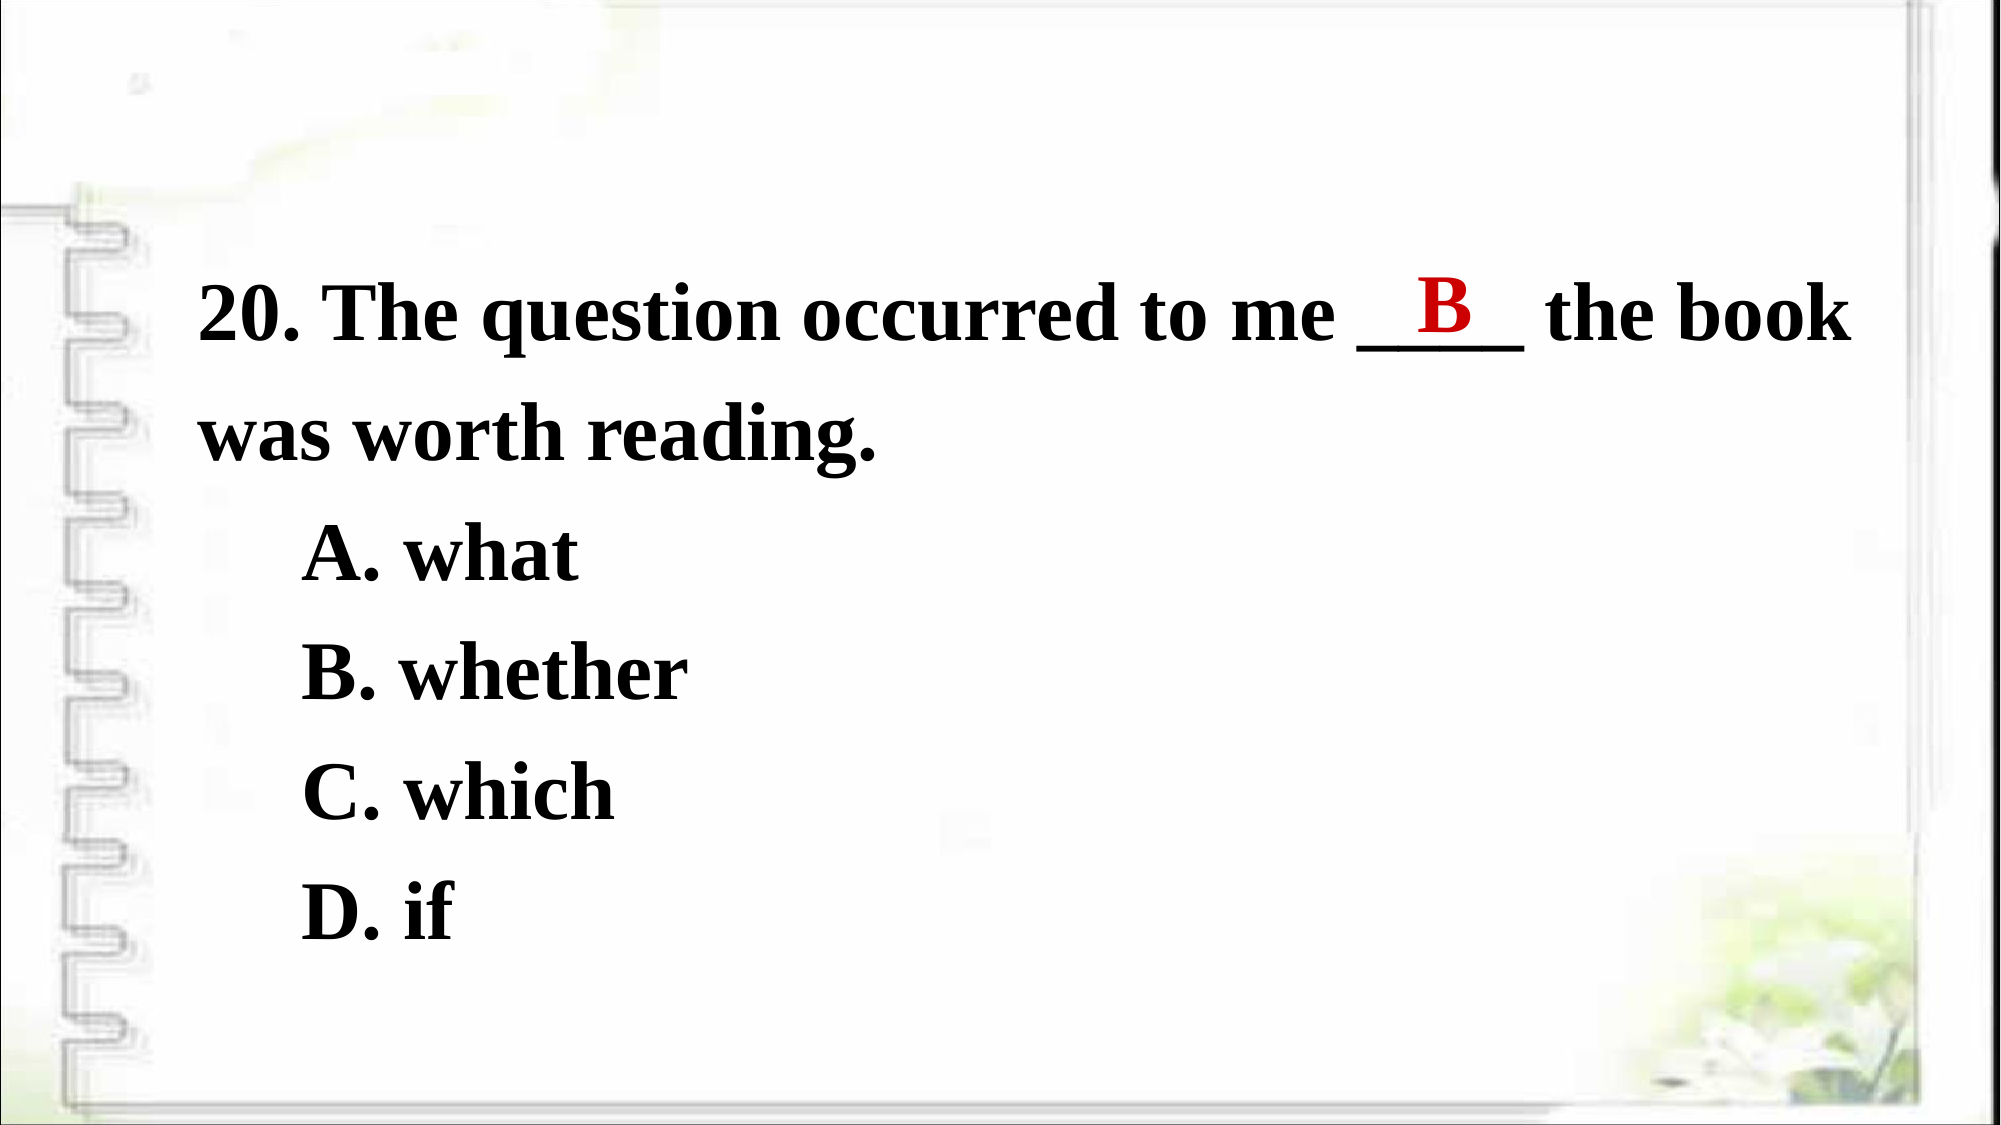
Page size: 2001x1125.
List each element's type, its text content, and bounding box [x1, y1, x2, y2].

picture [0, 0, 2001, 1125]
text_box B [1402, 241, 1489, 357]
text_box 20. The question occurred to me ____ the book was worth reading. A. what B. whether C. which D. if [183, 229, 1908, 964]
